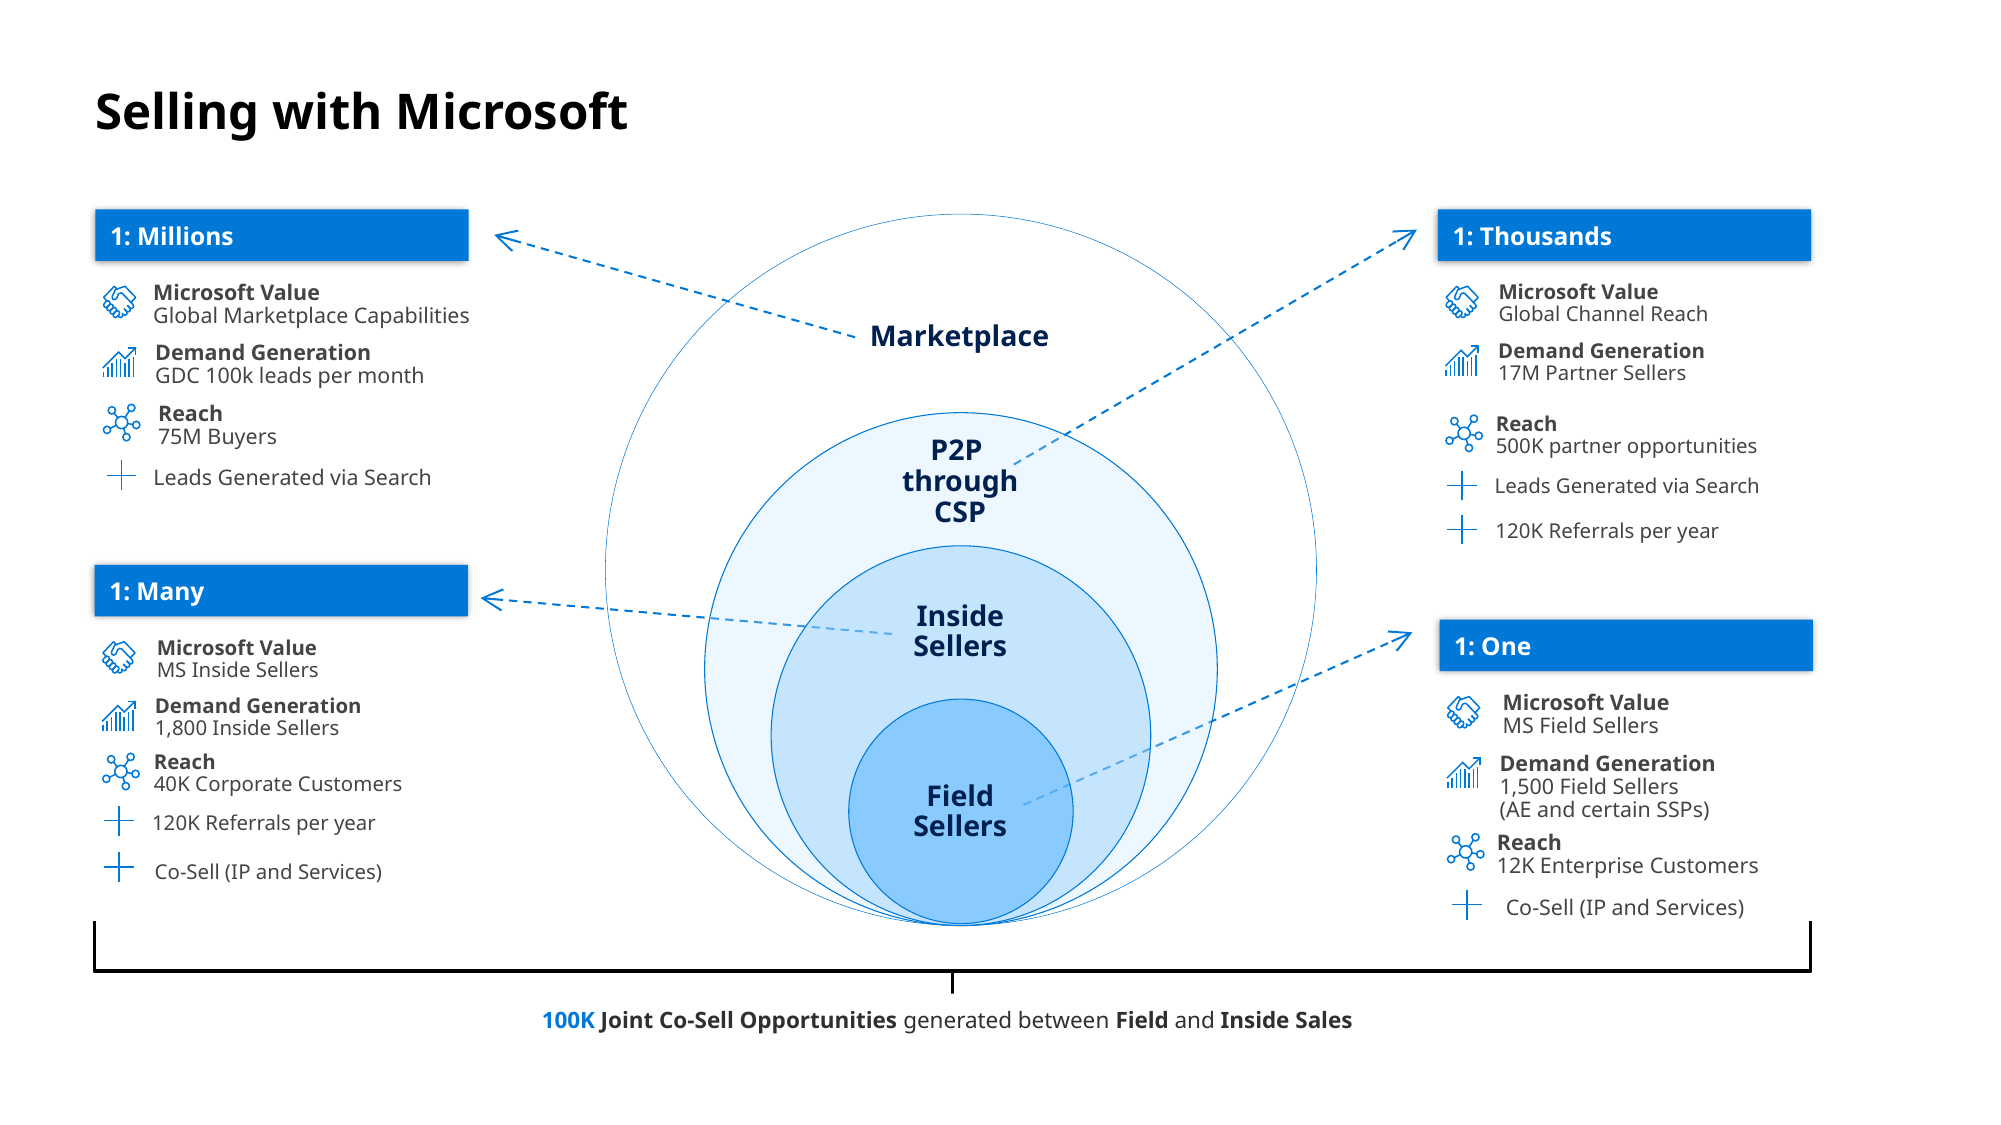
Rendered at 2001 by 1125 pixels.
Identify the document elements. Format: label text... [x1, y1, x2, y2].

text_box [714, 411, 1216, 631]
text_box [770, 545, 1121, 920]
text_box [94, 564, 469, 893]
text_box [1014, 806, 1179, 920]
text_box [1023, 631, 1413, 806]
text_box Field Sellers [897, 781, 1024, 844]
text_box Marketplace [855, 321, 1013, 353]
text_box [95, 209, 478, 499]
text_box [493, 234, 856, 338]
text_box [1119, 465, 1318, 631]
title Selling with Microsoft [95, 76, 1778, 141]
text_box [1437, 209, 1812, 552]
text_box [847, 698, 1074, 920]
text_box P2P through CSP [886, 436, 1034, 529]
text_box [610, 635, 900, 920]
text_box [1022, 806, 1228, 920]
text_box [480, 597, 893, 635]
text_box Inside Sellers [894, 601, 1027, 664]
text_box [604, 338, 1013, 597]
text_box [841, 213, 1066, 321]
text_box [996, 806, 1139, 920]
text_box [1439, 619, 1851, 975]
text_box [703, 635, 908, 920]
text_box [1013, 229, 1418, 465]
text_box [94, 920, 1811, 1047]
